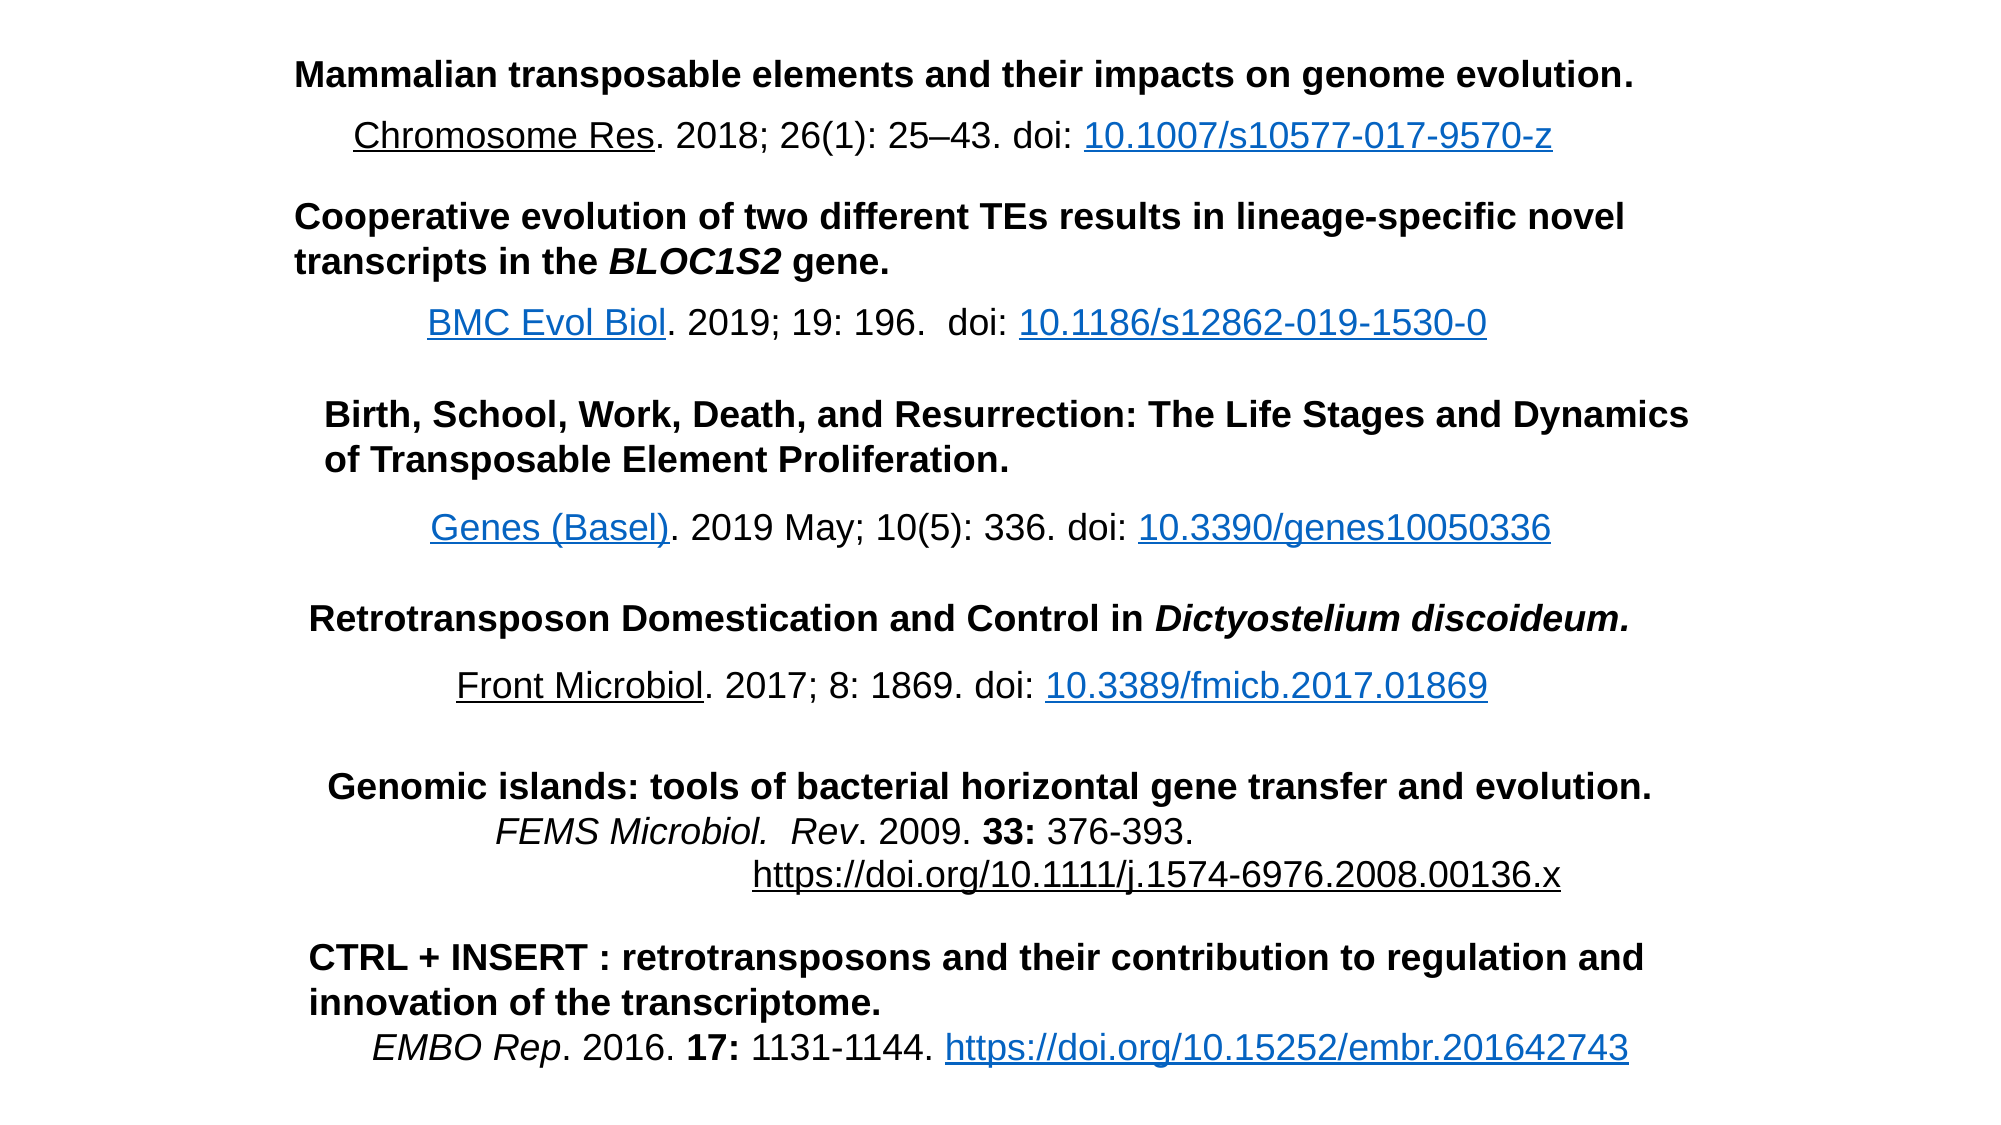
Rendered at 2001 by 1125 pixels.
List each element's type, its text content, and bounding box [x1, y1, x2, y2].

text_box BMC Evol Biol. 2019; 19: 196. doi: 10.1186/s12862-019-1530-0 [412, 290, 1517, 351]
text_box Retrotransposon Domestication and Control in Dictyostelium discoideum. [293, 586, 1676, 647]
text_box Birth, School, Work, Death, and Resurrection: The Life Stages and Dynamics of Transposable Element Proliferation. [309, 382, 1715, 488]
text_box Cooperative evolution of two different TEs results in lineage-specific novel transcripts in the BLOC1S2 gene. [279, 184, 1686, 290]
text_box Genes (Basel). 2019 May; 10(5): 336. doi: 10.3390/genes10050336 [415, 495, 1574, 555]
text_box Chromosome Res. 2018; 26(1): 25–43. doi: 10.1007/s10577-017-9570-z [338, 103, 1579, 164]
text_box CTRL + INSERT : retrotransposons and their contribution to regulation and innovation of the transcriptome. EMBO Rep. 2016. 17: 1131-1144. https://doi.org/10.15252/embr.201642743 [294, 925, 1697, 1076]
text_box Mammalian transposable elements and their impacts on genome evolution. [279, 42, 1650, 103]
text_box Front Microbiol. 2017; 8: 1869. doi: 10.3389/fmicb.2017.01869 [441, 653, 1517, 714]
text_box Genomic islands: tools of bacterial horizontal gene transfer and evolution. FEMS Microbiol. Rev. 2009. 33: 376-393. [312, 754, 1671, 860]
text_box https://doi.org/10.1111/j.1574-6976.2008.00136.x [737, 842, 1739, 903]
